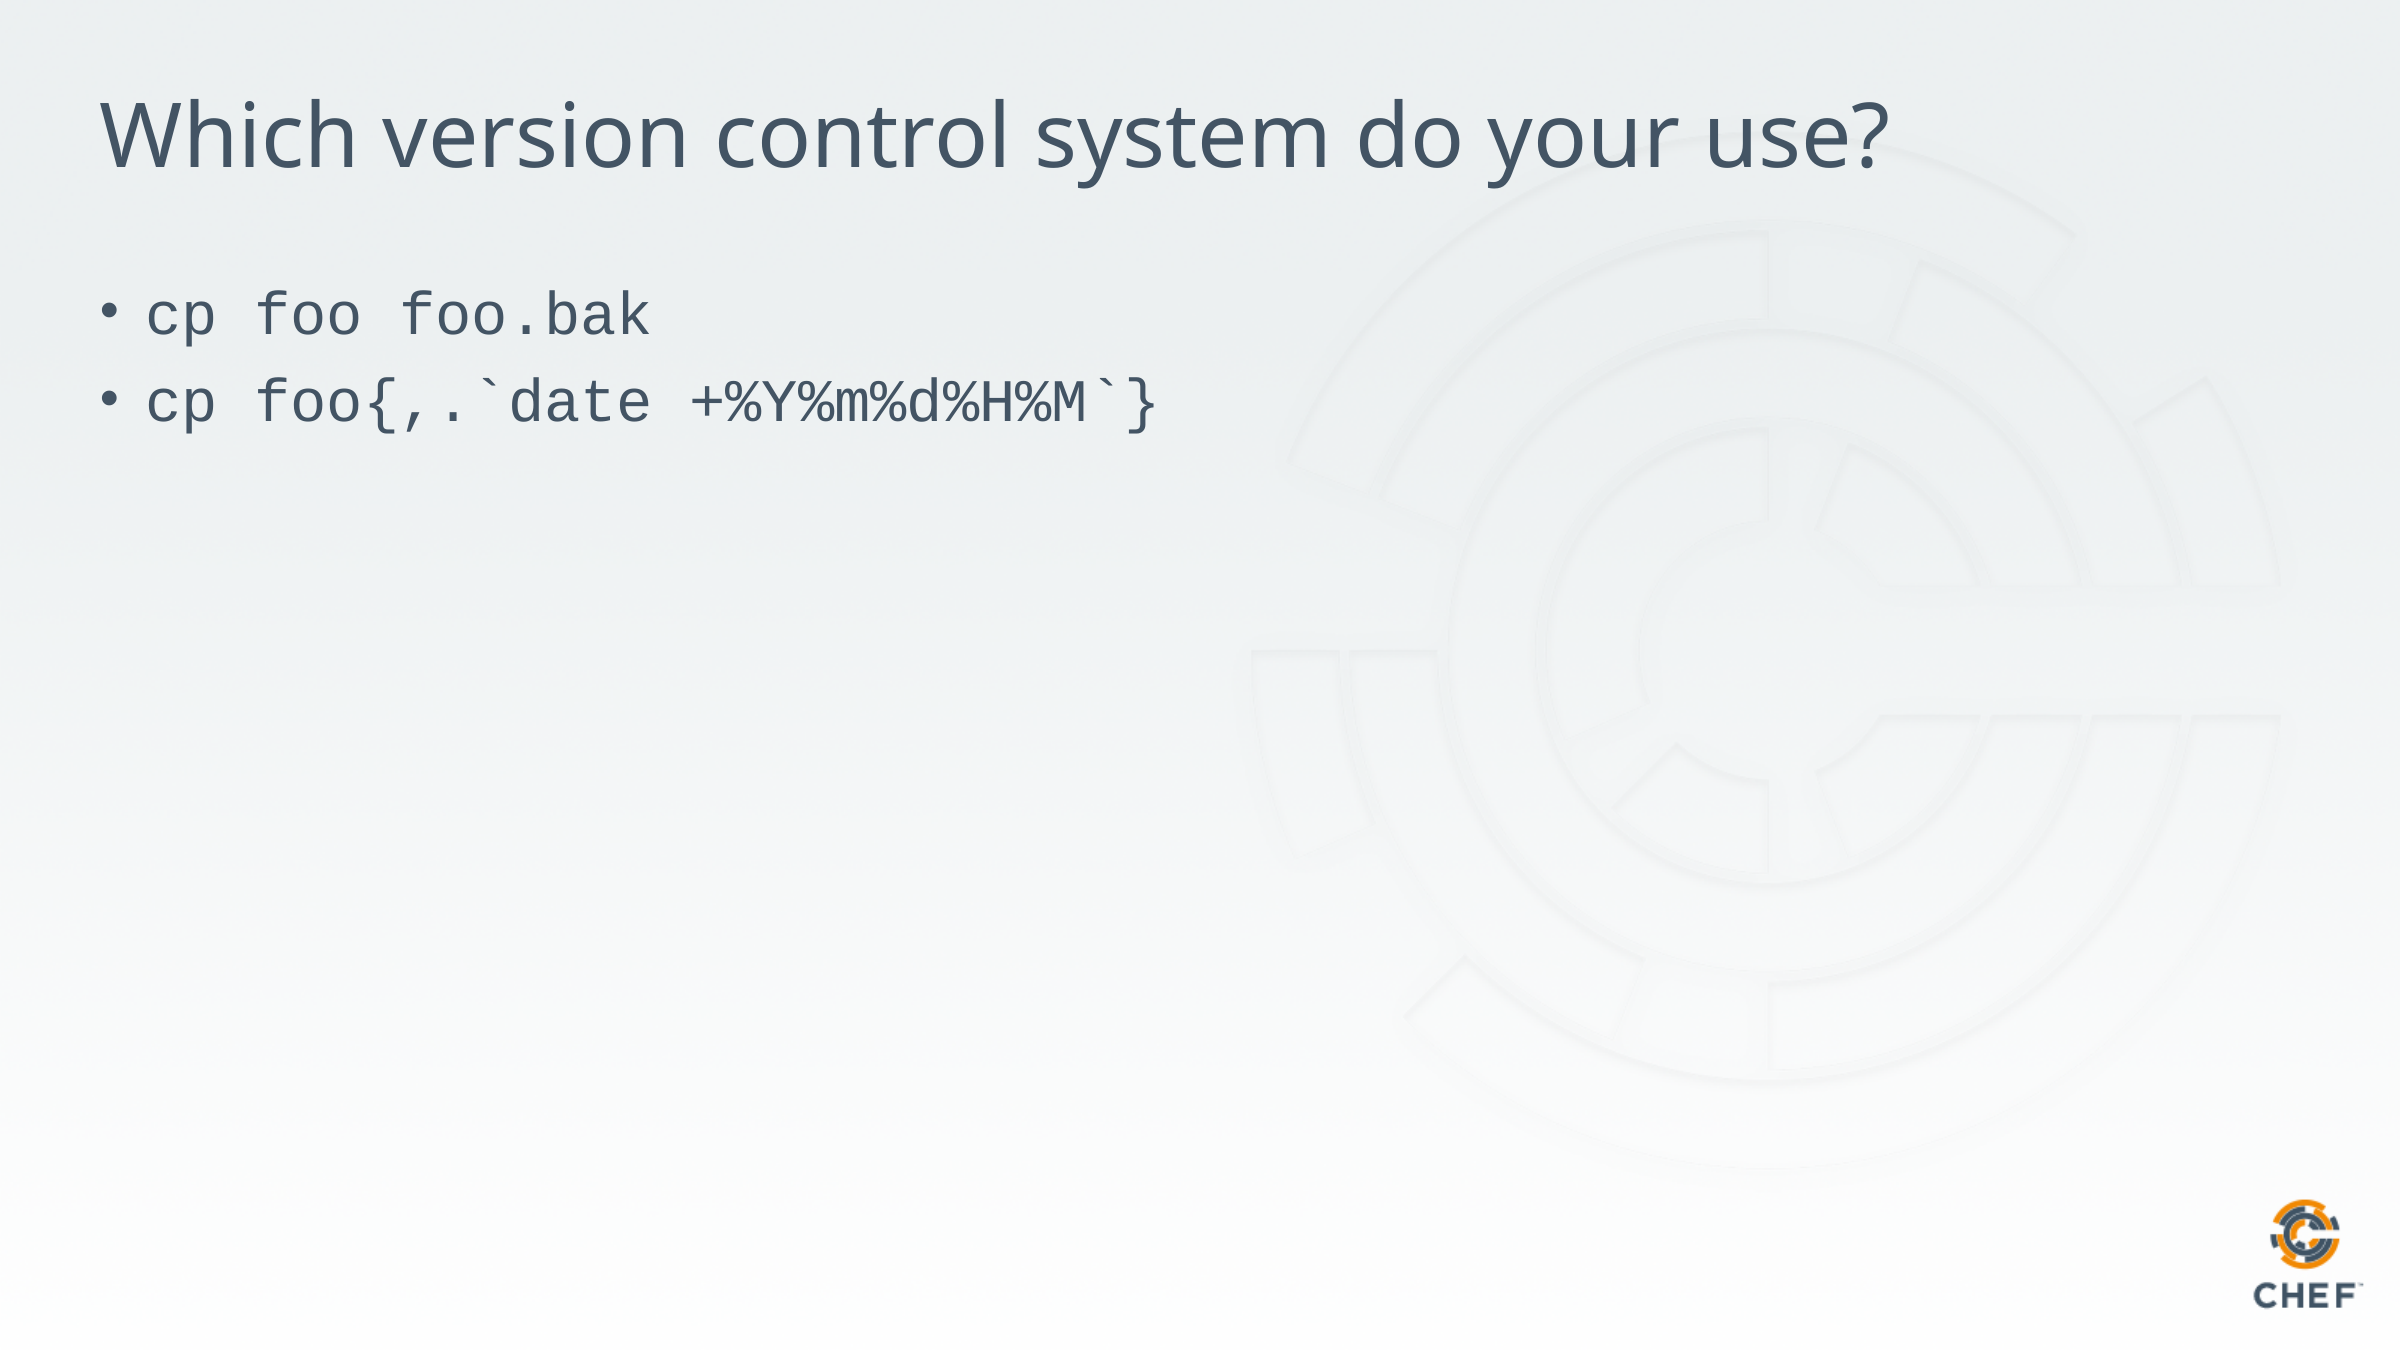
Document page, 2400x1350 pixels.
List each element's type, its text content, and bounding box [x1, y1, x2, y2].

title Which version control system do your use? [99, 90, 2300, 190]
picture [0, 0, 2400, 1350]
list cp foo foo.bak cp foo{,.`date +%Y%m%d%H%M`} [99, 274, 2300, 1064]
